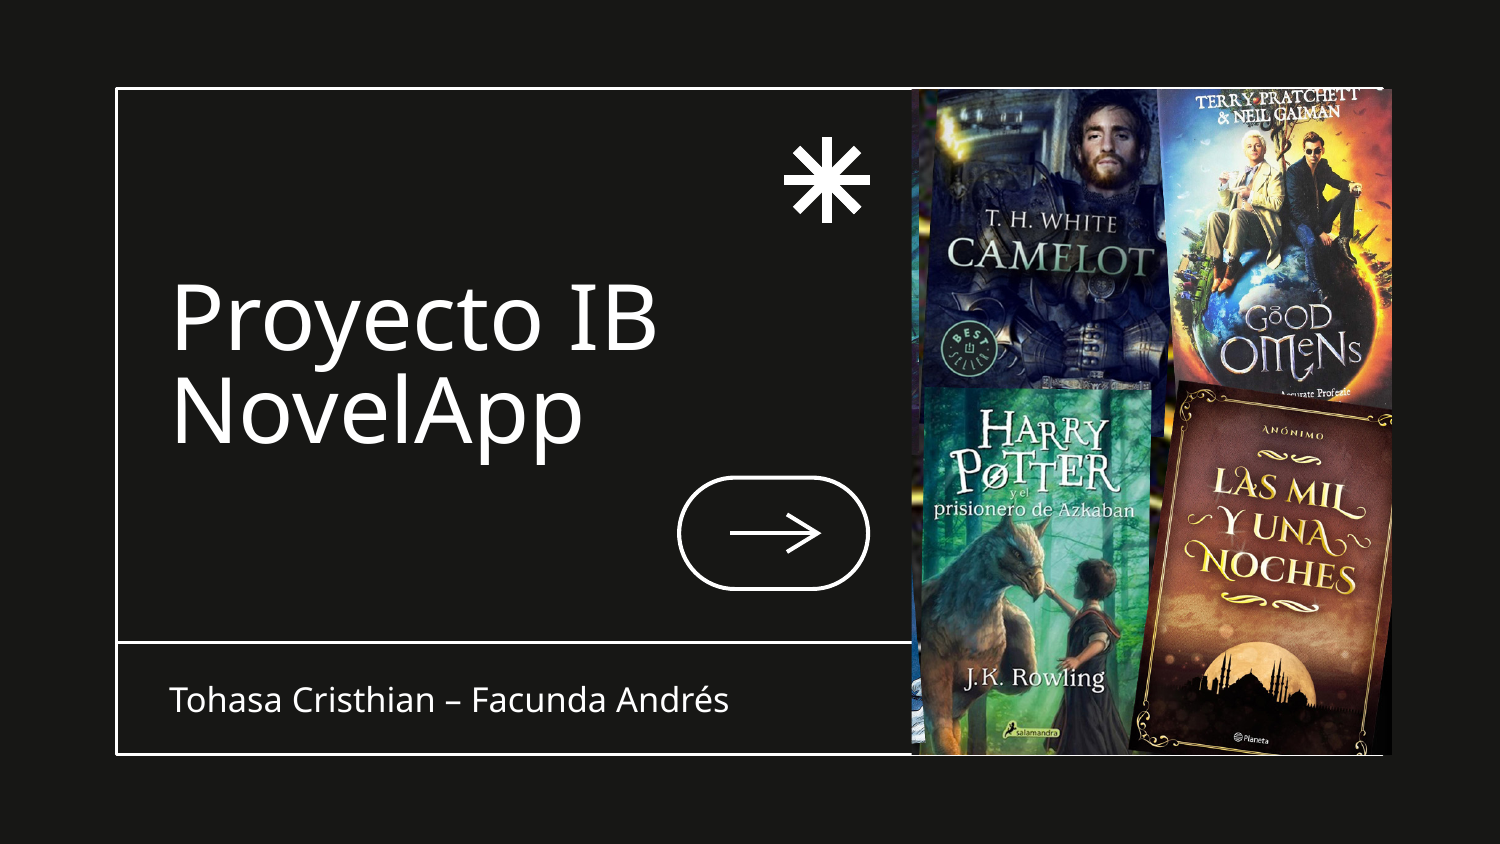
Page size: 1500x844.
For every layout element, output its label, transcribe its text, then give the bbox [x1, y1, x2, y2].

subtitle Tohasa Cristhian – Facunda Andrés [154, 667, 905, 729]
picture [911, 89, 1393, 755]
title Proyecto IB NovelApp [154, 140, 905, 598]
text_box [783, 136, 871, 224]
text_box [676, 475, 871, 592]
